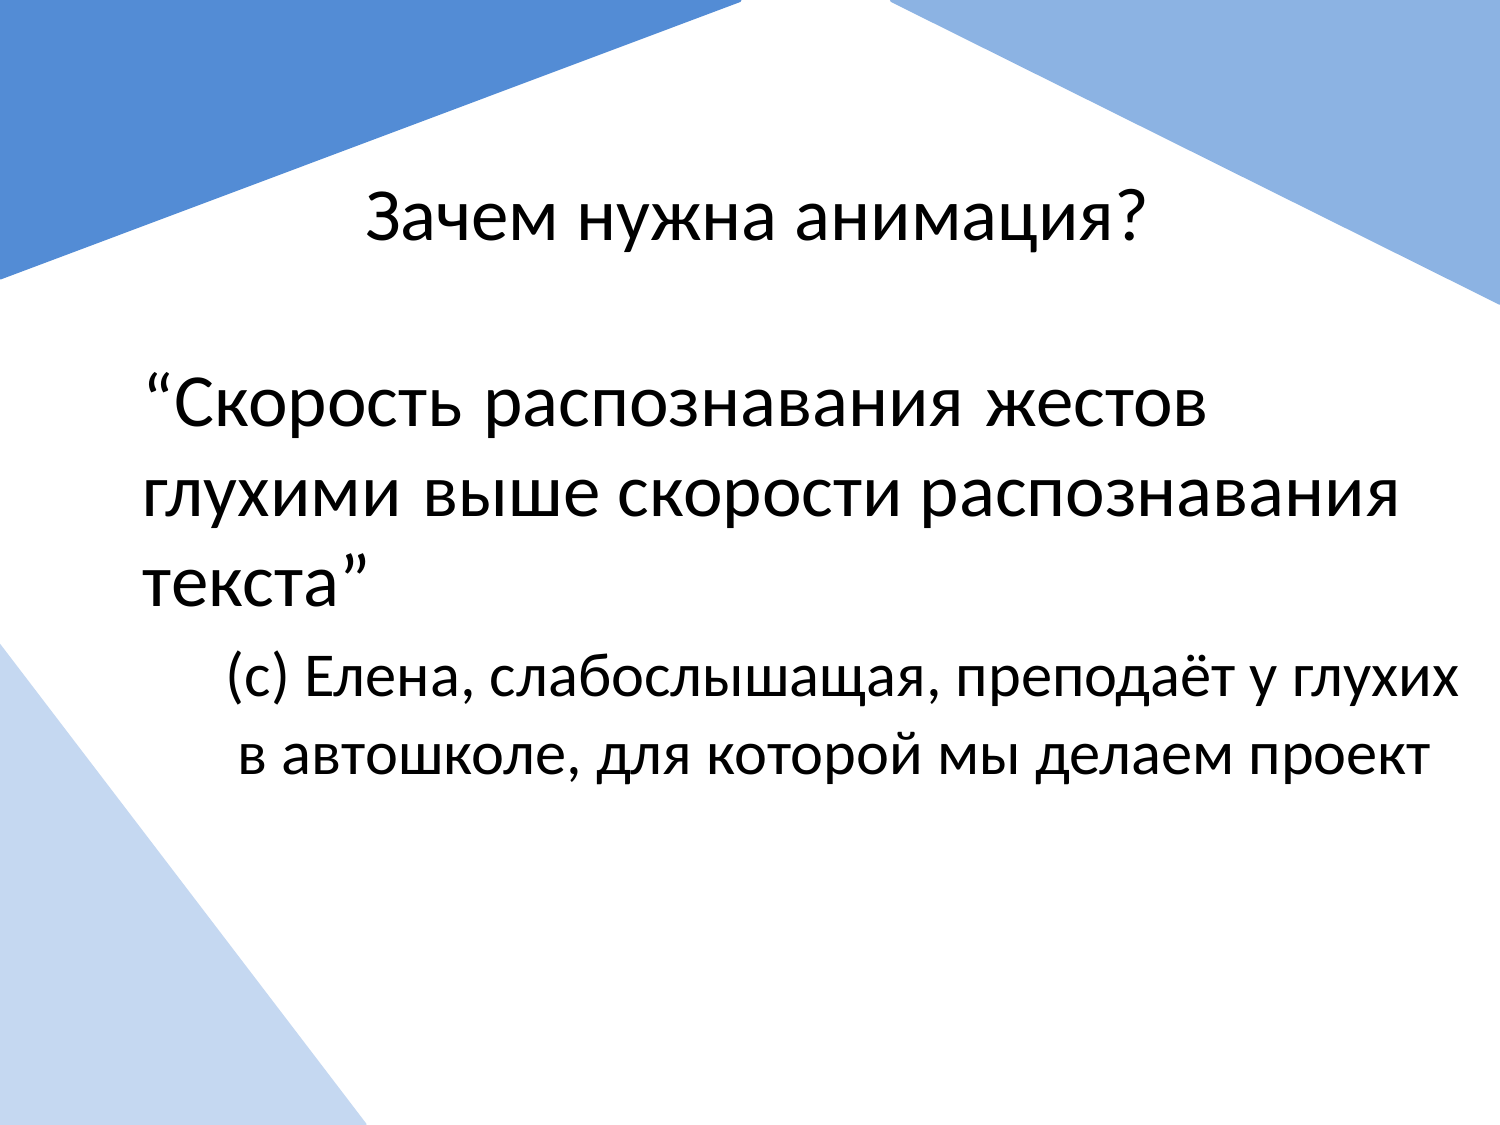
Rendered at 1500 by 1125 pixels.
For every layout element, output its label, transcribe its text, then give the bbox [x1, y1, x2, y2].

text_box Зачем нужна анимация? [350, 150, 1230, 345]
text_box “Скорость распознавания жестов глухими выше скорости распознавания текста” (с) Елена, слабослышащая, преподаёт у глухих в автошколе, для которой мы делаем проект [127, 344, 1500, 1125]
text_box [0, 0, 740, 278]
text_box [0, 647, 365, 1125]
text_box [891, 0, 1500, 303]
